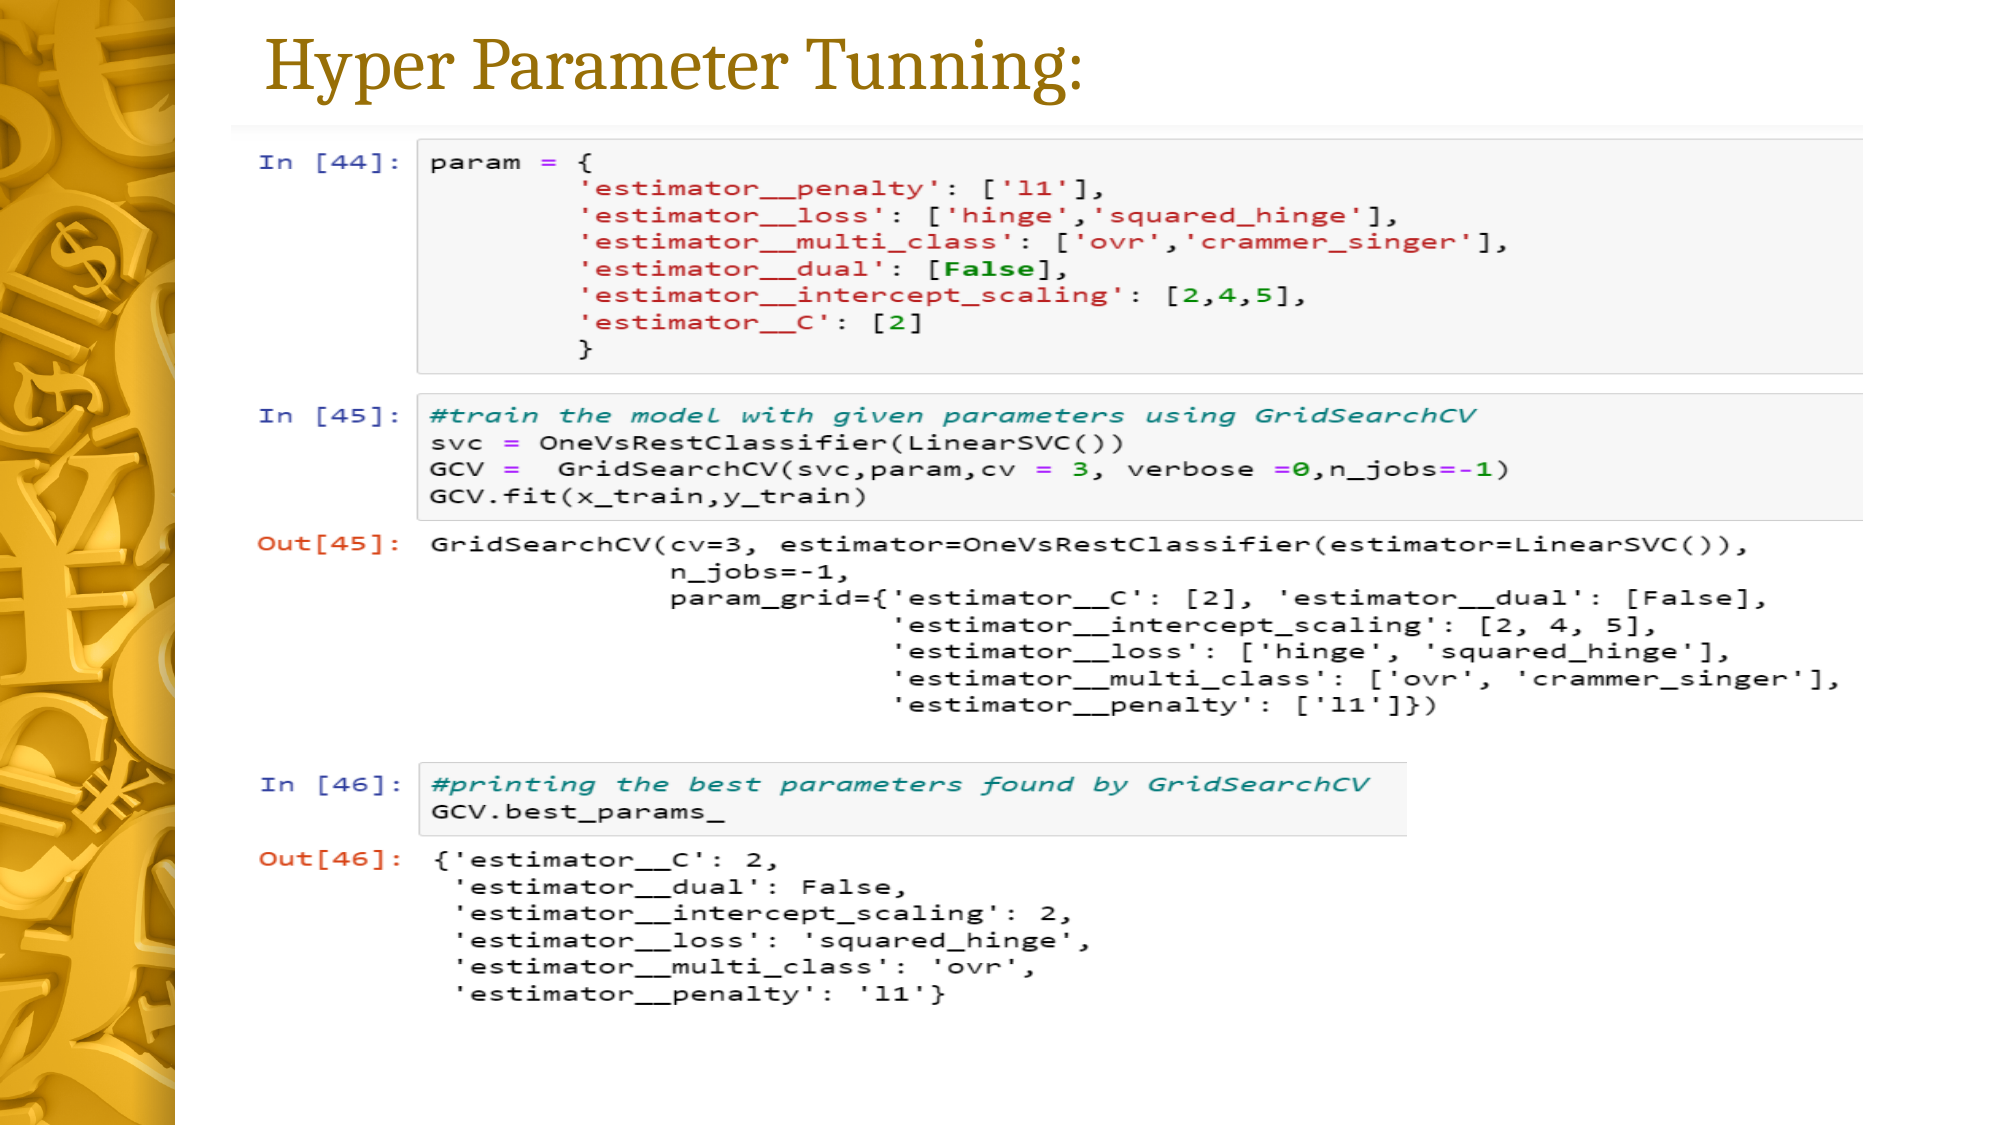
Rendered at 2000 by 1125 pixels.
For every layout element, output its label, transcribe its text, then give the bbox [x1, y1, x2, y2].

picture [231, 125, 1863, 740]
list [231, 739, 1407, 1028]
title Hyper Parameter Tunning: [249, 7, 1863, 114]
picture [0, 0, 175, 1125]
